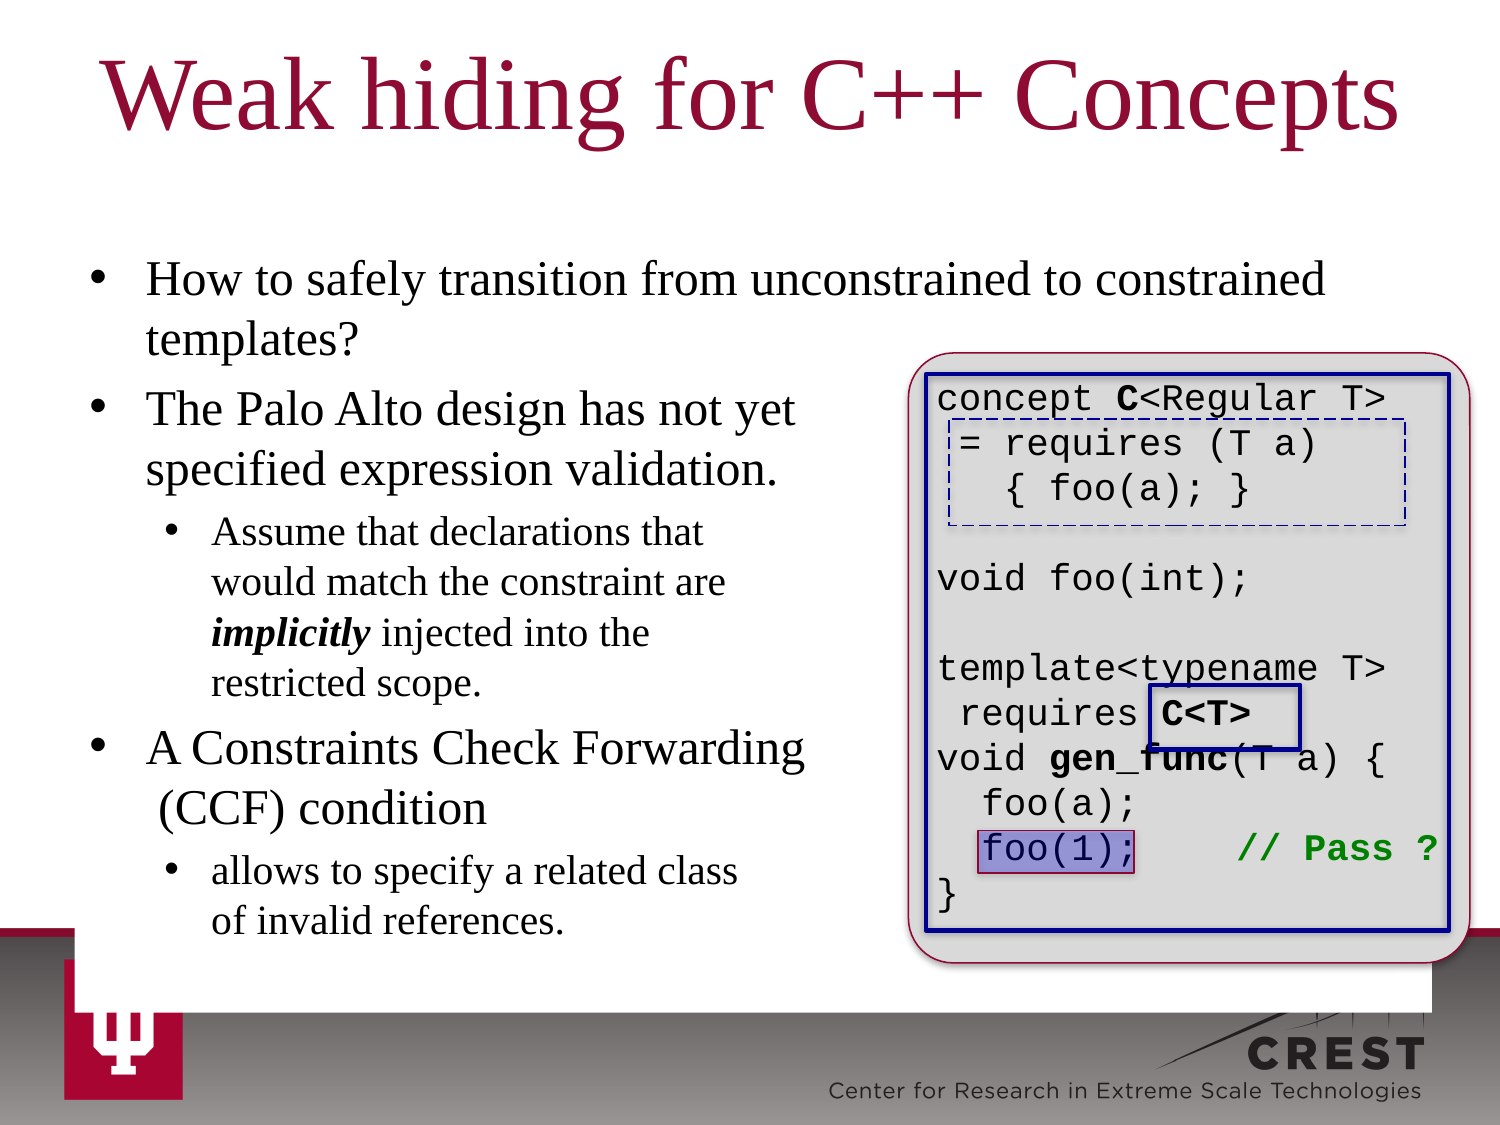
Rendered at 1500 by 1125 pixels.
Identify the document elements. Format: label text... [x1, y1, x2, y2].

title Weak hiding for C++ Concepts [53, 17, 1450, 239]
text_box [948, 418, 1406, 526]
text_box [1150, 684, 1301, 750]
picture [0, 928, 1500, 1125]
list How to safely transition from unconstrained to constrained templates? The Palo Alto design has not yet specified expression validation. Assume that declarations that would match the constraint are implicitly injected into the restricted scope. A Constraints Check Forwarding (CCF) condition allows to specify a related class of invalid references. [74, 238, 1432, 1013]
text_box concept C<Regular T> = requires (T a) { foo(a); } void foo(int); template<typename T> requires C<T> void gen_func(T a) { foo(a); foo(1); // Pass ? } [907, 352, 1471, 964]
text_box [925, 373, 1450, 931]
